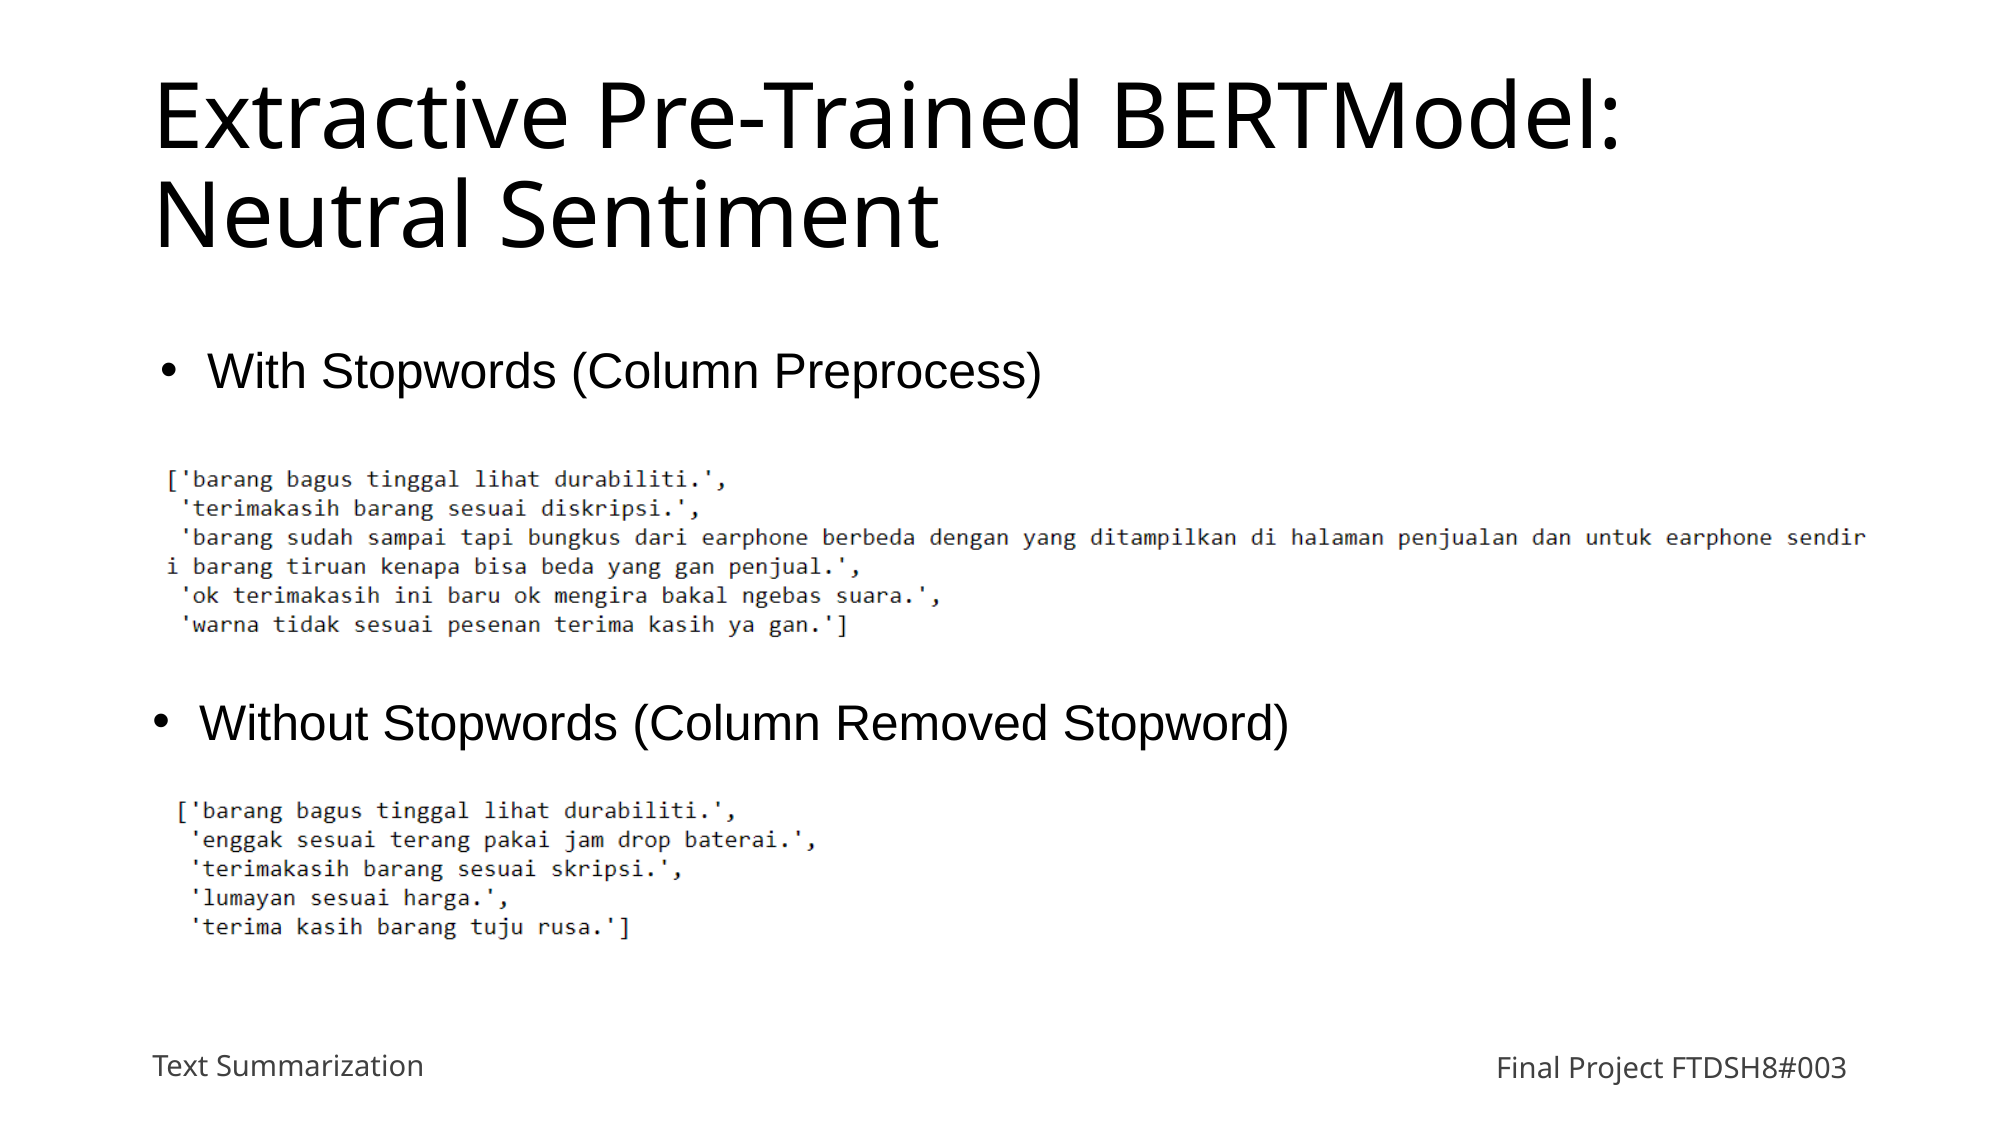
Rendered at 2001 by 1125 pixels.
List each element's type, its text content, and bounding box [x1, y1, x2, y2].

title Extractive Pre-Trained BERTModel: Neutral Sentiment [137, 59, 1863, 278]
text_box Without Stopwords (Column Removed Stopword) [137, 683, 1839, 759]
text_box Final Project FTDSH8#003 [1457, 1035, 1863, 1099]
picture [161, 787, 1887, 946]
text_box With Stopwords (Column Preprocess) [145, 331, 1847, 407]
text_box Text Summarization [136, 1033, 441, 1097]
picture [161, 461, 1887, 639]
